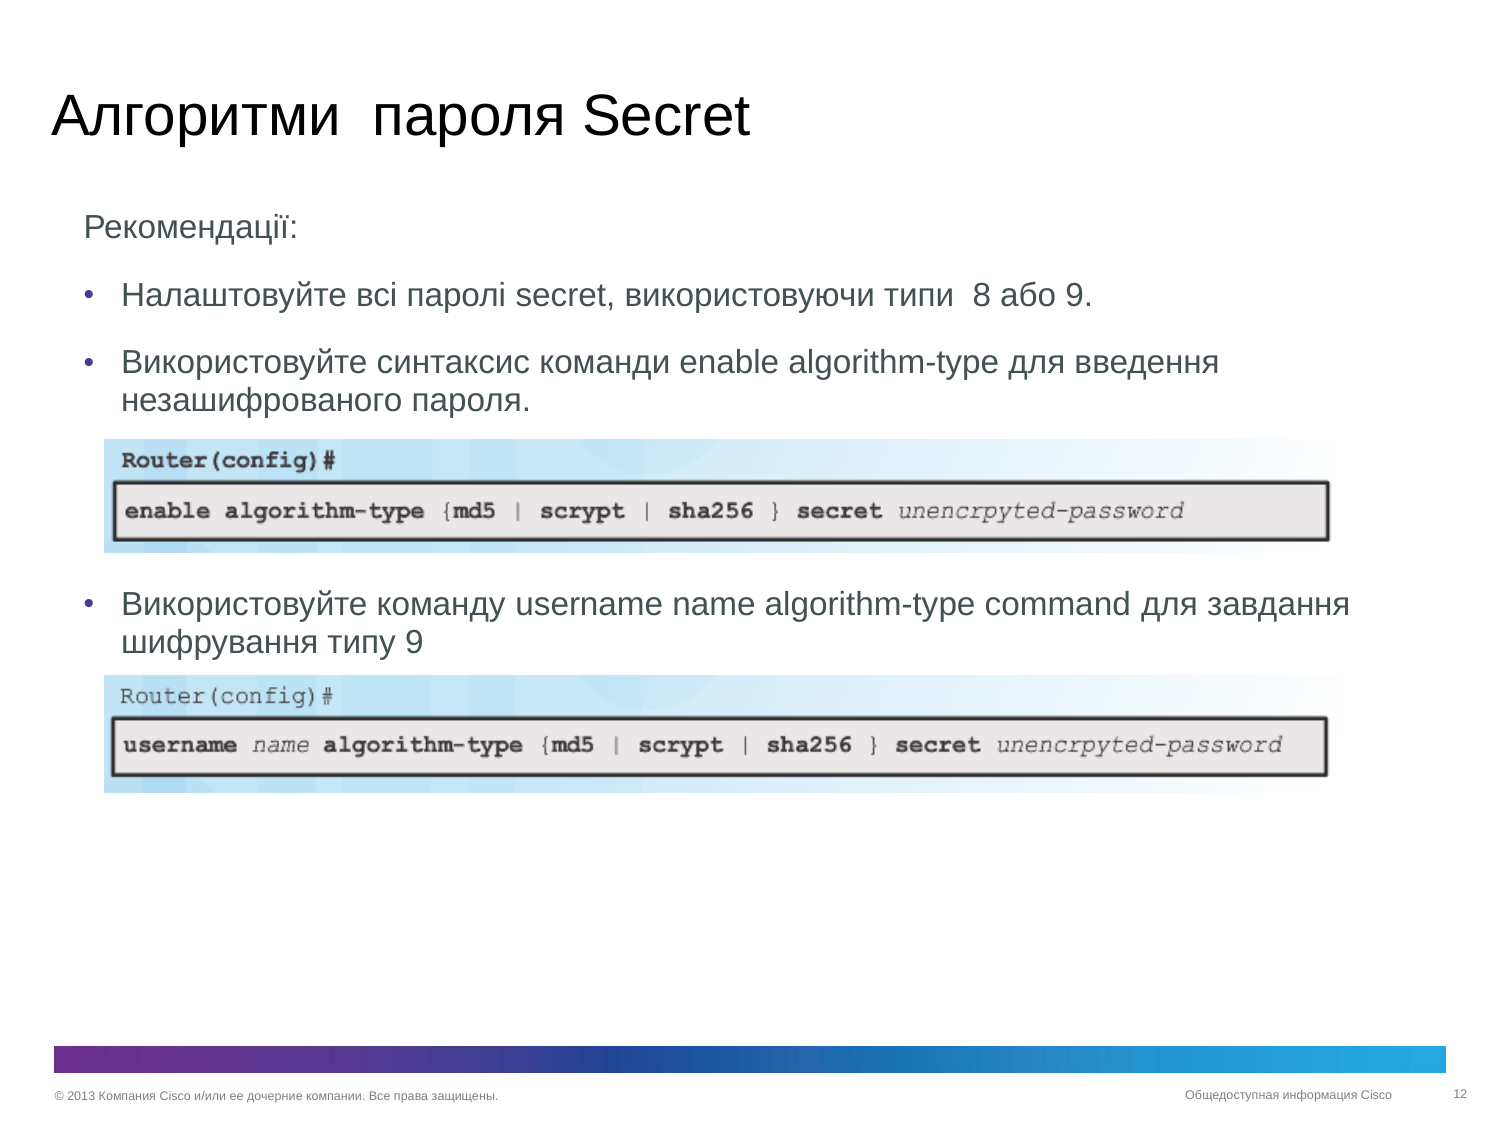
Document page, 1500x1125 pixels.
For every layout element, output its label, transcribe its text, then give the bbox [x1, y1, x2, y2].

picture [103, 675, 1342, 793]
title Алгоритми пароля Secret [37, 17, 1447, 155]
picture [54, 1046, 1446, 1073]
picture [103, 439, 1339, 553]
text_box Рекомендації: Налаштовуйте всі паролі secret, використовуючи типи 8 або 9. Використовуйте синтаксис команди enable algorithm-type для введення незашифрованого пароля. Використовуйте команду username name algorithm-type command для завдання шифрування типу 9 [68, 200, 1403, 715]
